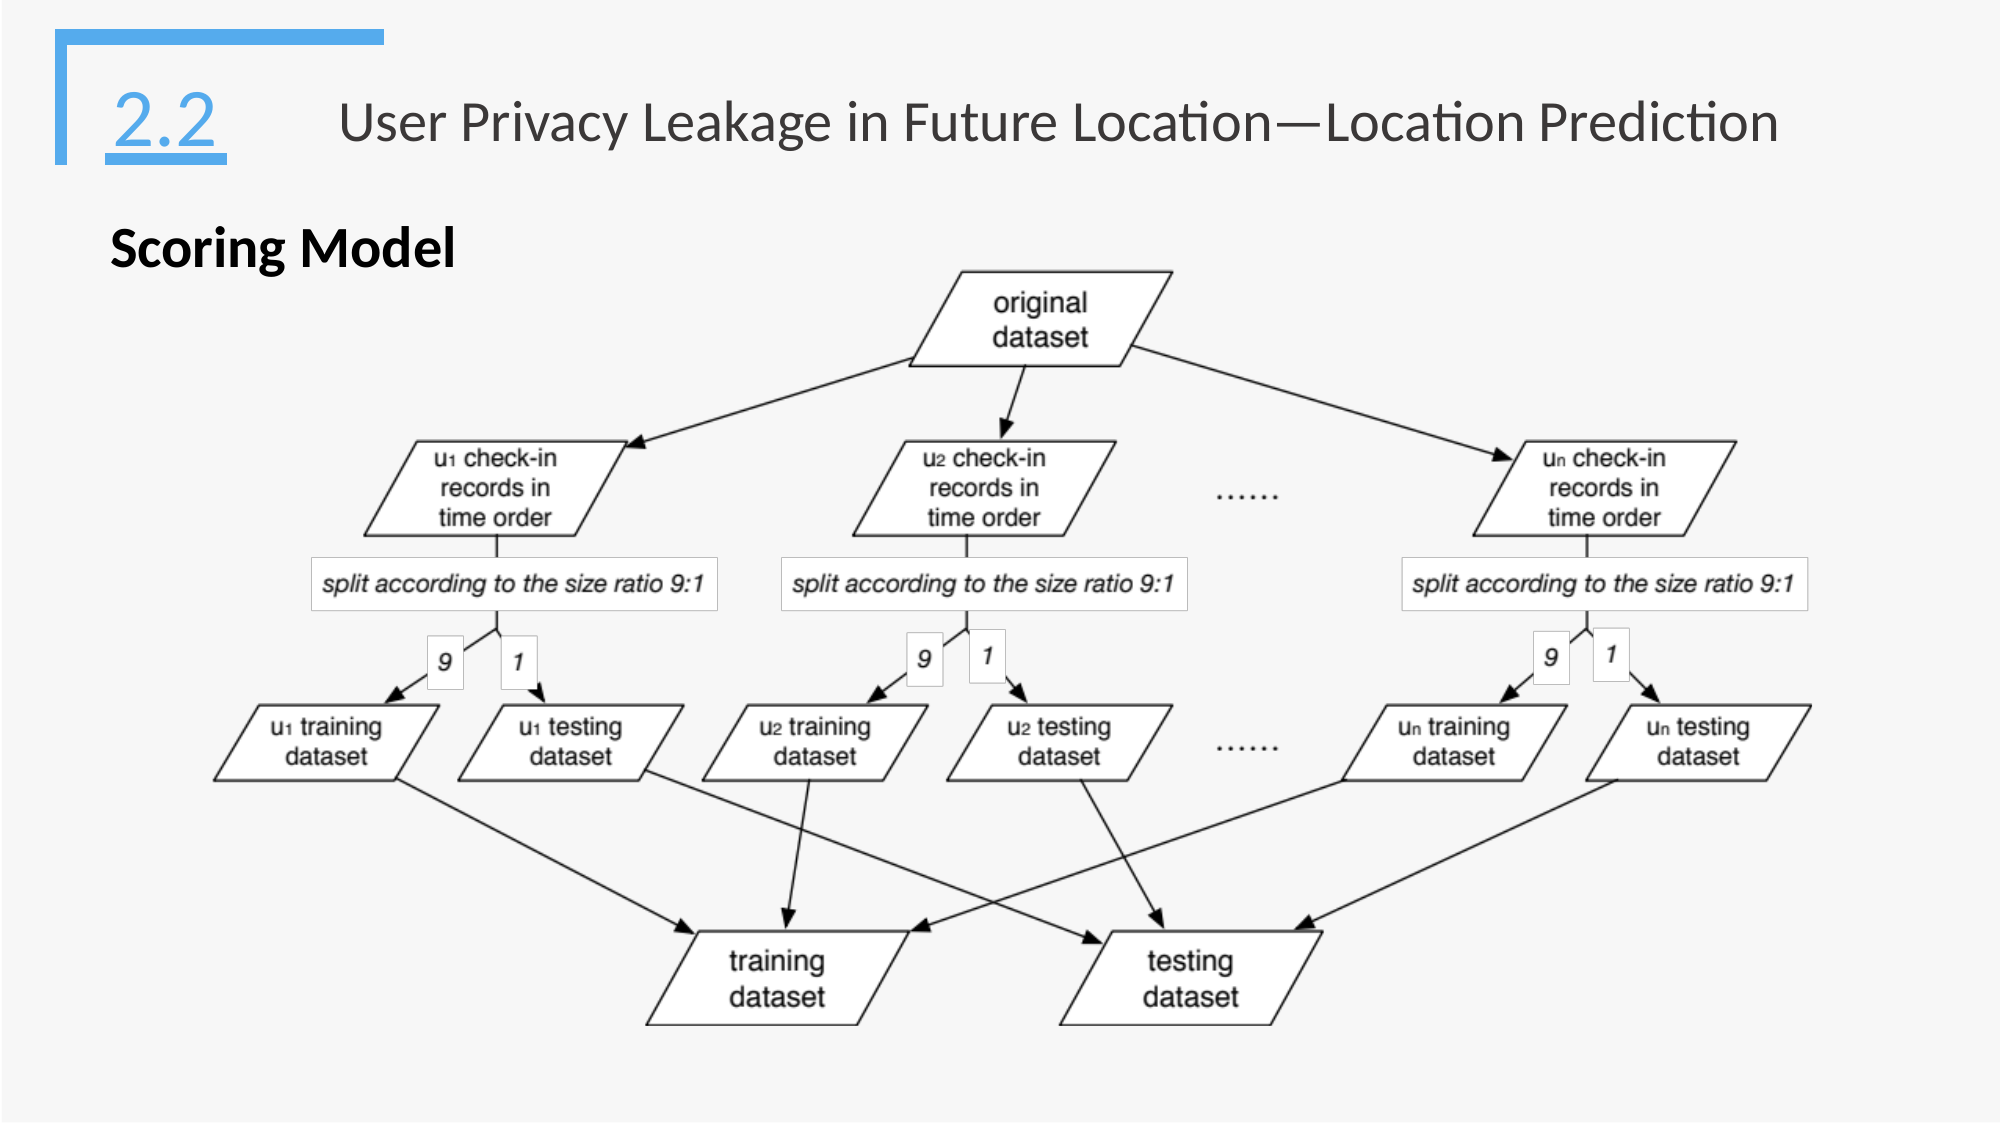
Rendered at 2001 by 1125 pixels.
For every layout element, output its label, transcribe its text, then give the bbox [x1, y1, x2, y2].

text_box User Privacy Leakage in Future Location—Location Prediction [323, 76, 1796, 161]
picture [209, 267, 1813, 1026]
text_box [1, 0, 2000, 1123]
text_box 2.2 [98, 56, 234, 171]
text_box Scoring Model [95, 201, 504, 287]
